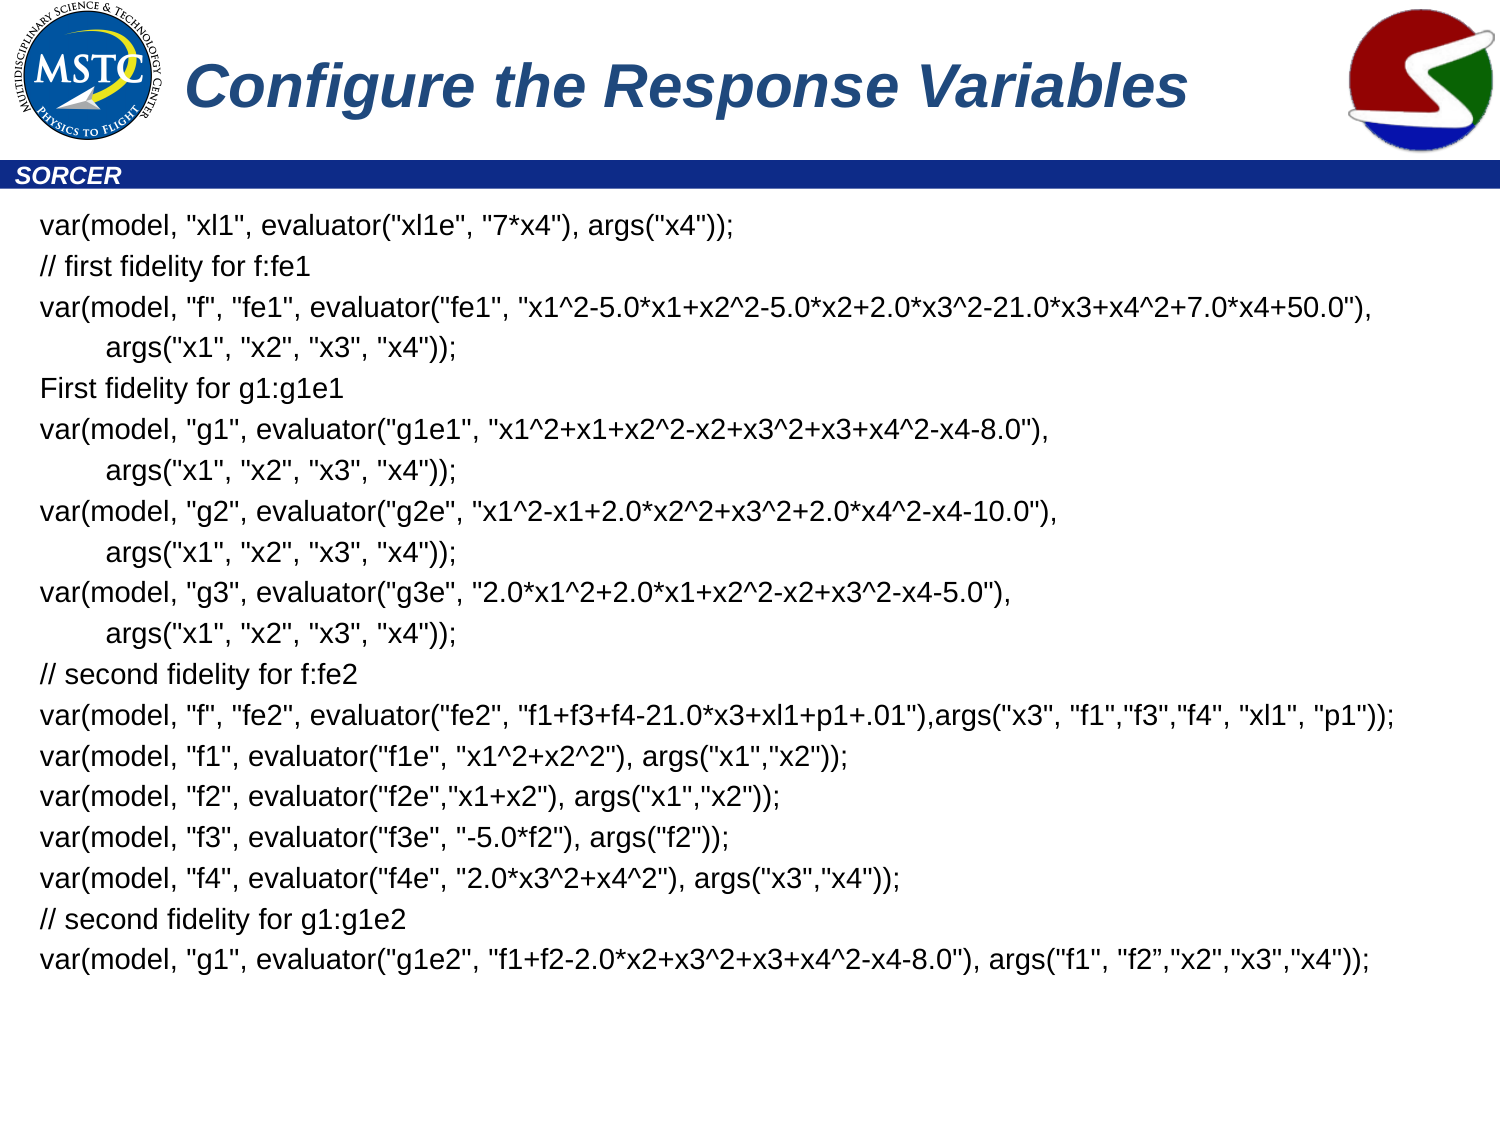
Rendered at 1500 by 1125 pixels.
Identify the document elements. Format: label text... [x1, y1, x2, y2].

title Configure the Response Variables [162, 2, 1213, 164]
list var(model, "xl1", evaluator("xl1e", "7*x4"), args("x4")); // first fidelity for f:fe1 var(model, "f", "fe1", evaluator("fe1", "x1^2-5.0*x1+x2^2-5.0*x2+2.0*x3^2-21.0*x3+x4^2+7.0*x4+50.0"), args("x1", "x2", "x3", "x4")); First fidelity for g1:g1e1 var(model, "g1", evaluator("g1e1", "x1^2+x1+x2^2-x2+x3^2+x3+x4^2-x4-8.0"), args("x1", "x2", "x3", "x4")); var(model, "g2", evaluator("g2e", "x1^2-x1+2.0*x2^2+x3^2+2.0*x4^2-x4-10.0"), args("x1", "x2", "x3", "x4")); var(model, "g3", evaluator("g3e", "2.0*x1^2+2.0*x1+x2^2-x2+x3^2-x4-5.0"), args("x1", "x2", "x3", "x4")); // second fidelity for f:fe2 var(model, "f", "fe2", evaluator("fe2", "f1+f3+f4-21.0*x3+xl1+p1+.01"),args("x3", "f1","f3","f4", "xl1", "p1")); var(model, "f1", evaluator("f1e", "x1^2+x2^2"), args("x1","x2")); var(model, "f2", evaluator("f2e","x1+x2"), args("x1","x2")); var(model, "f3", evaluator("f3e", "-5.0*f2"), args("f2")); var(model, "f4", evaluator("f4e", "2.0*x3^2+x4^2"), args("x3","x4")); // second fidelity for g1:g1e2 var(model, "g1", evaluator("g1e2", "f1+f2-2.0*x2+x3^2+x3+x4^2-x4-8.0"), args("f1", "f2”,"x2","x3","x4")); [24, 198, 1475, 1062]
picture [1347, 7, 1495, 154]
picture [12, 0, 163, 148]
